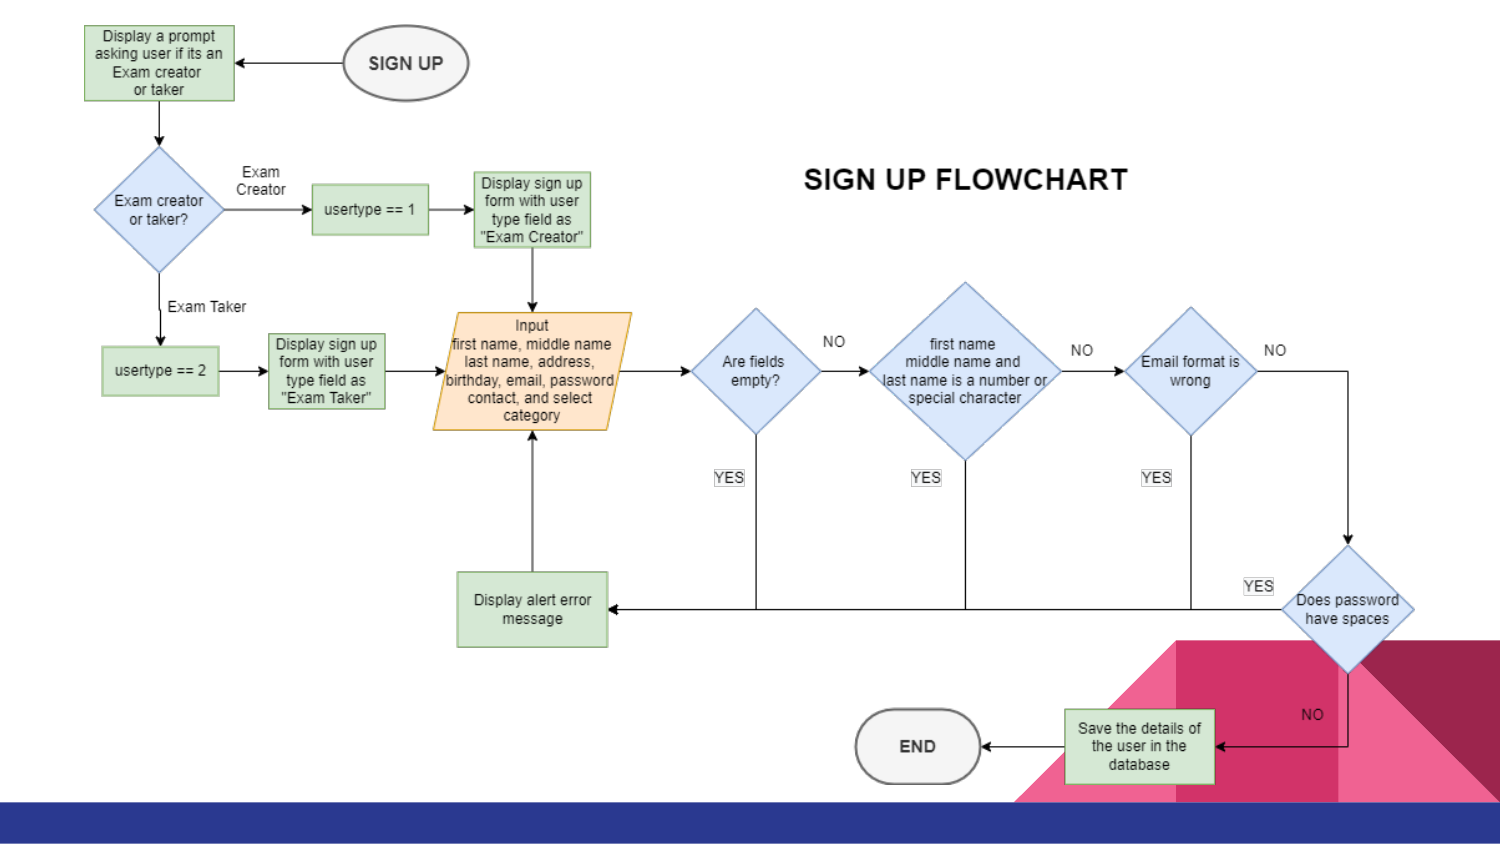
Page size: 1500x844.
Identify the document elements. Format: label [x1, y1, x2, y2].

picture [84, 24, 1417, 786]
